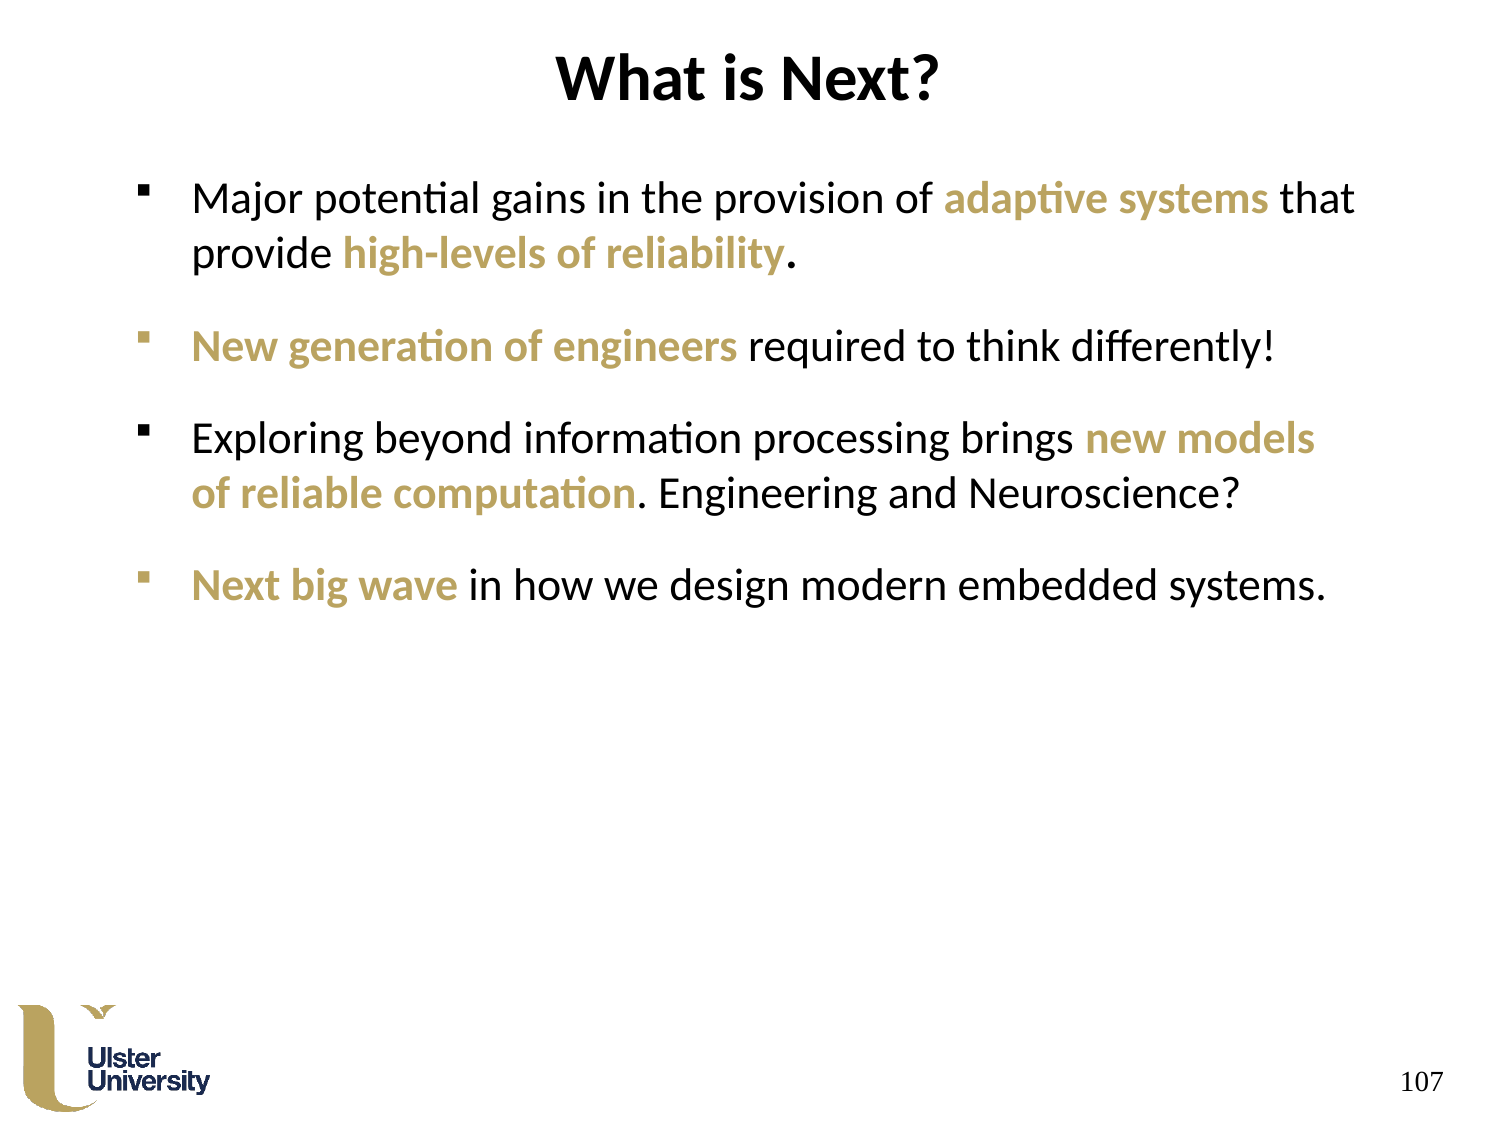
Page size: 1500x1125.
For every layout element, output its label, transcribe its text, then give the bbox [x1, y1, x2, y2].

picture [17, 1005, 210, 1112]
slide_number 107 [1246, 1054, 1500, 1115]
text_box Major potential gains in the provision of adaptive systems that provide high-levels of reliability. New generation of engineers required to think differently! Exploring beyond information processing brings new models of reliable computation. Engineering and Neuroscience? Next big wave in how we design modern embedded systems. [120, 160, 1375, 844]
title What is Next? [8, 26, 1490, 136]
